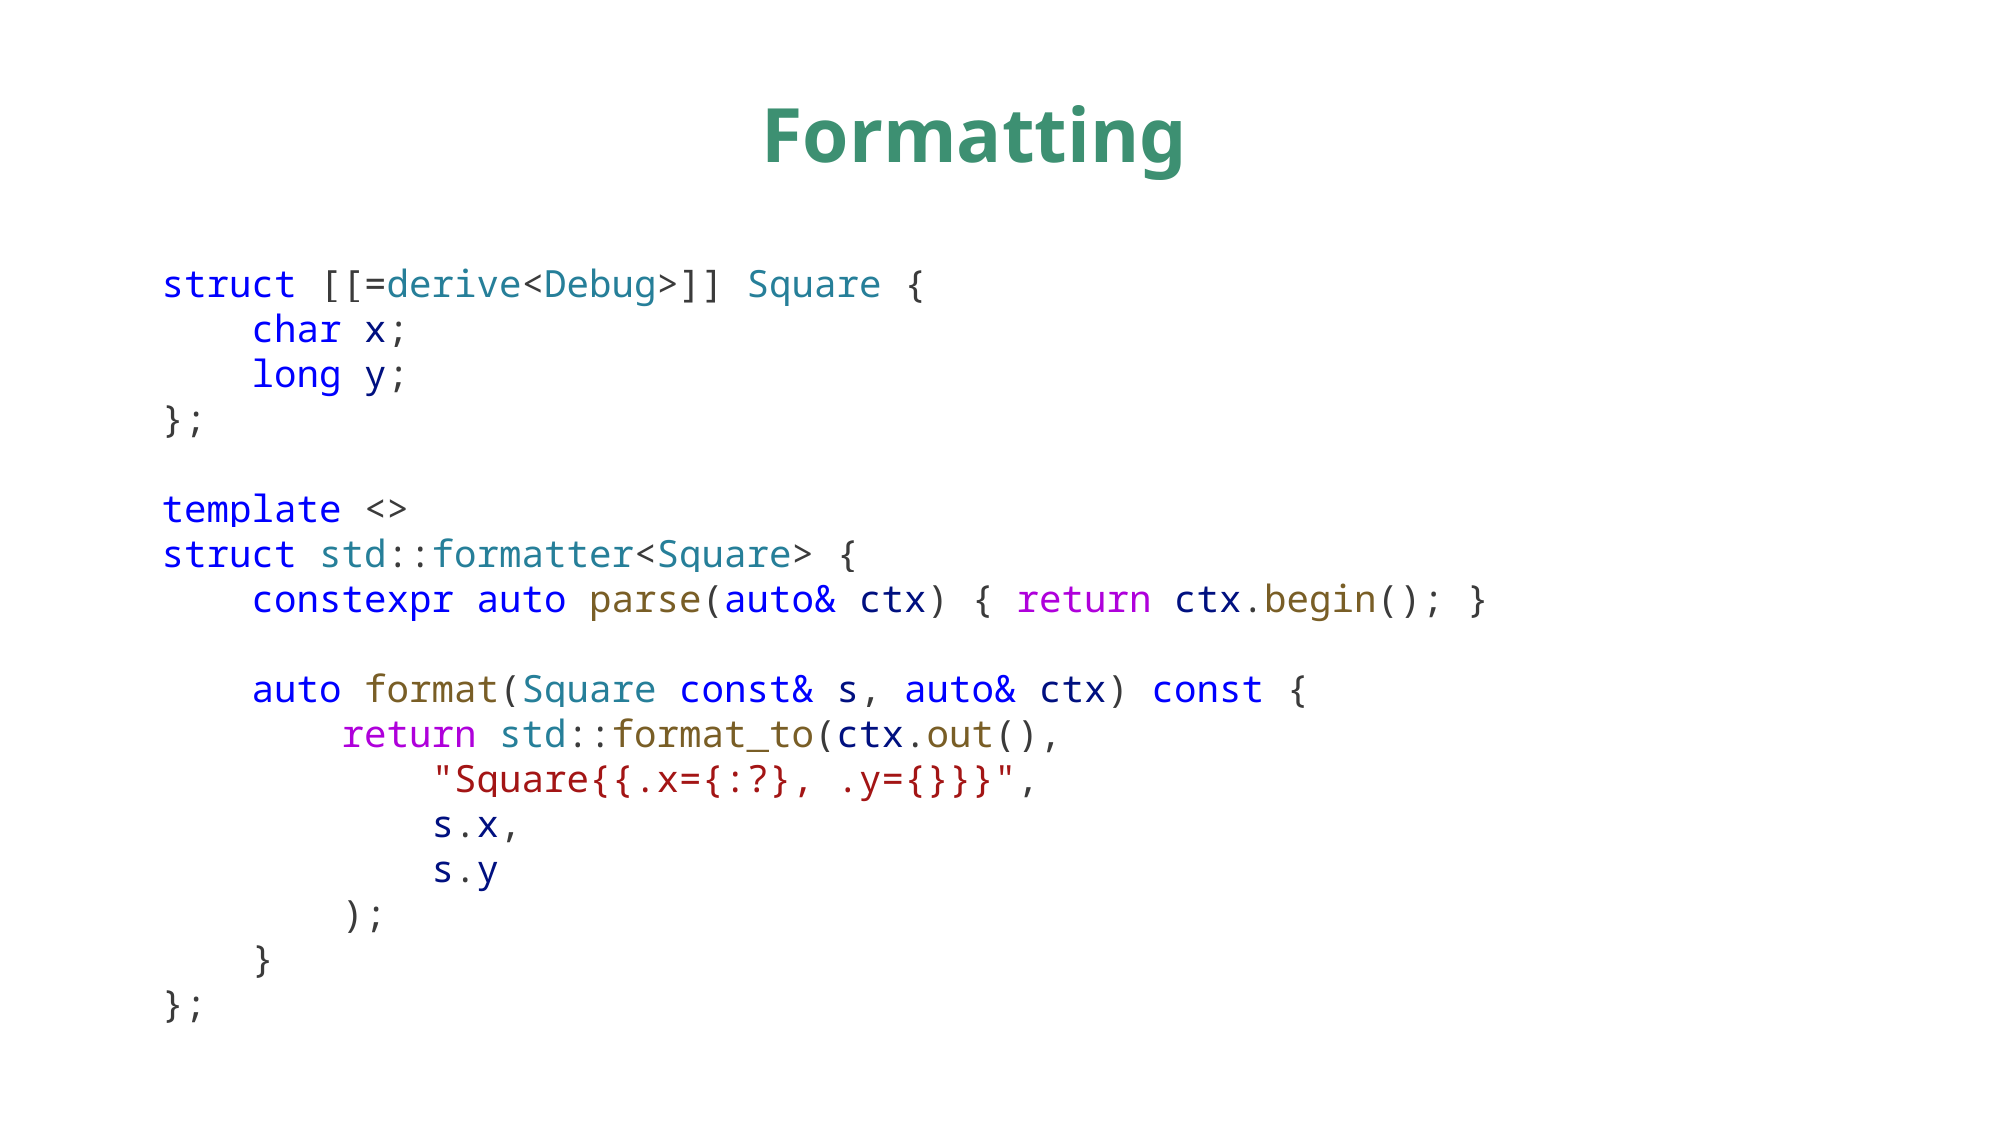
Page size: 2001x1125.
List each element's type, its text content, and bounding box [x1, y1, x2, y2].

text_box struct [[=derive<Debug>]] Square { char x; long y; }; template <> struct std::formatter<Square> { constexpr auto parse(auto& ctx) { return ctx.begin(); } auto format(Square const& s, auto& ctx) const { return std::format_to(ctx.out(), "Square{{.x={:?}, .y={}}}", s.x, s.y ); } }; [146, 252, 1505, 1033]
title Formatting [100, 90, 1849, 276]
